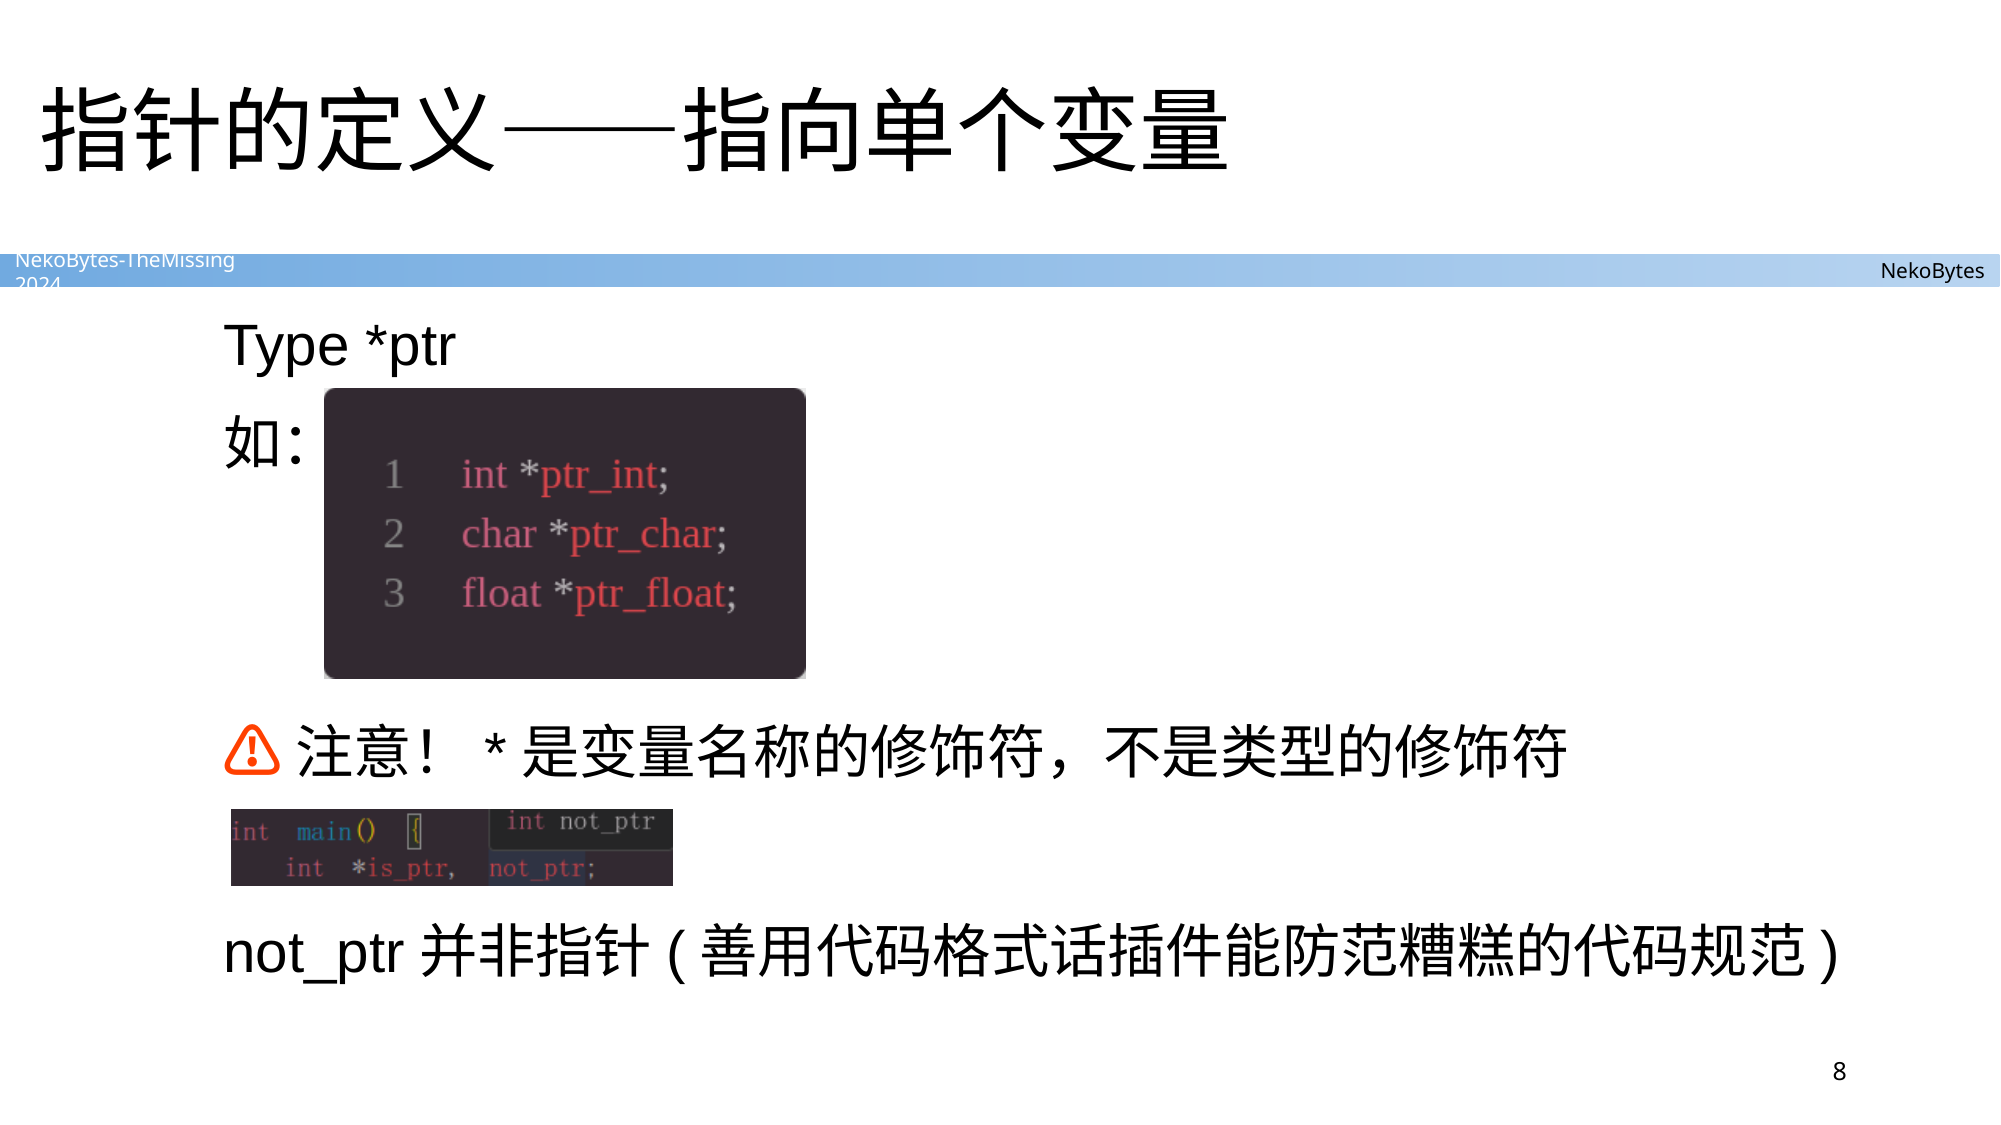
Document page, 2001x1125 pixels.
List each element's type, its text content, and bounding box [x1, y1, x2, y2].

picture [231, 809, 673, 886]
list Type *ptr 如： ⚠️注意！*是变量名称的修饰符，不是类型的修饰符 not_ptr并非指针(善用代码格式话插件能防范糟糕的代码规范) [137, 299, 1862, 1013]
slide_number 8 [1412, 1042, 1862, 1103]
picture [324, 388, 806, 679]
title 指针的定义——指向单个变量 [39, 73, 1764, 183]
